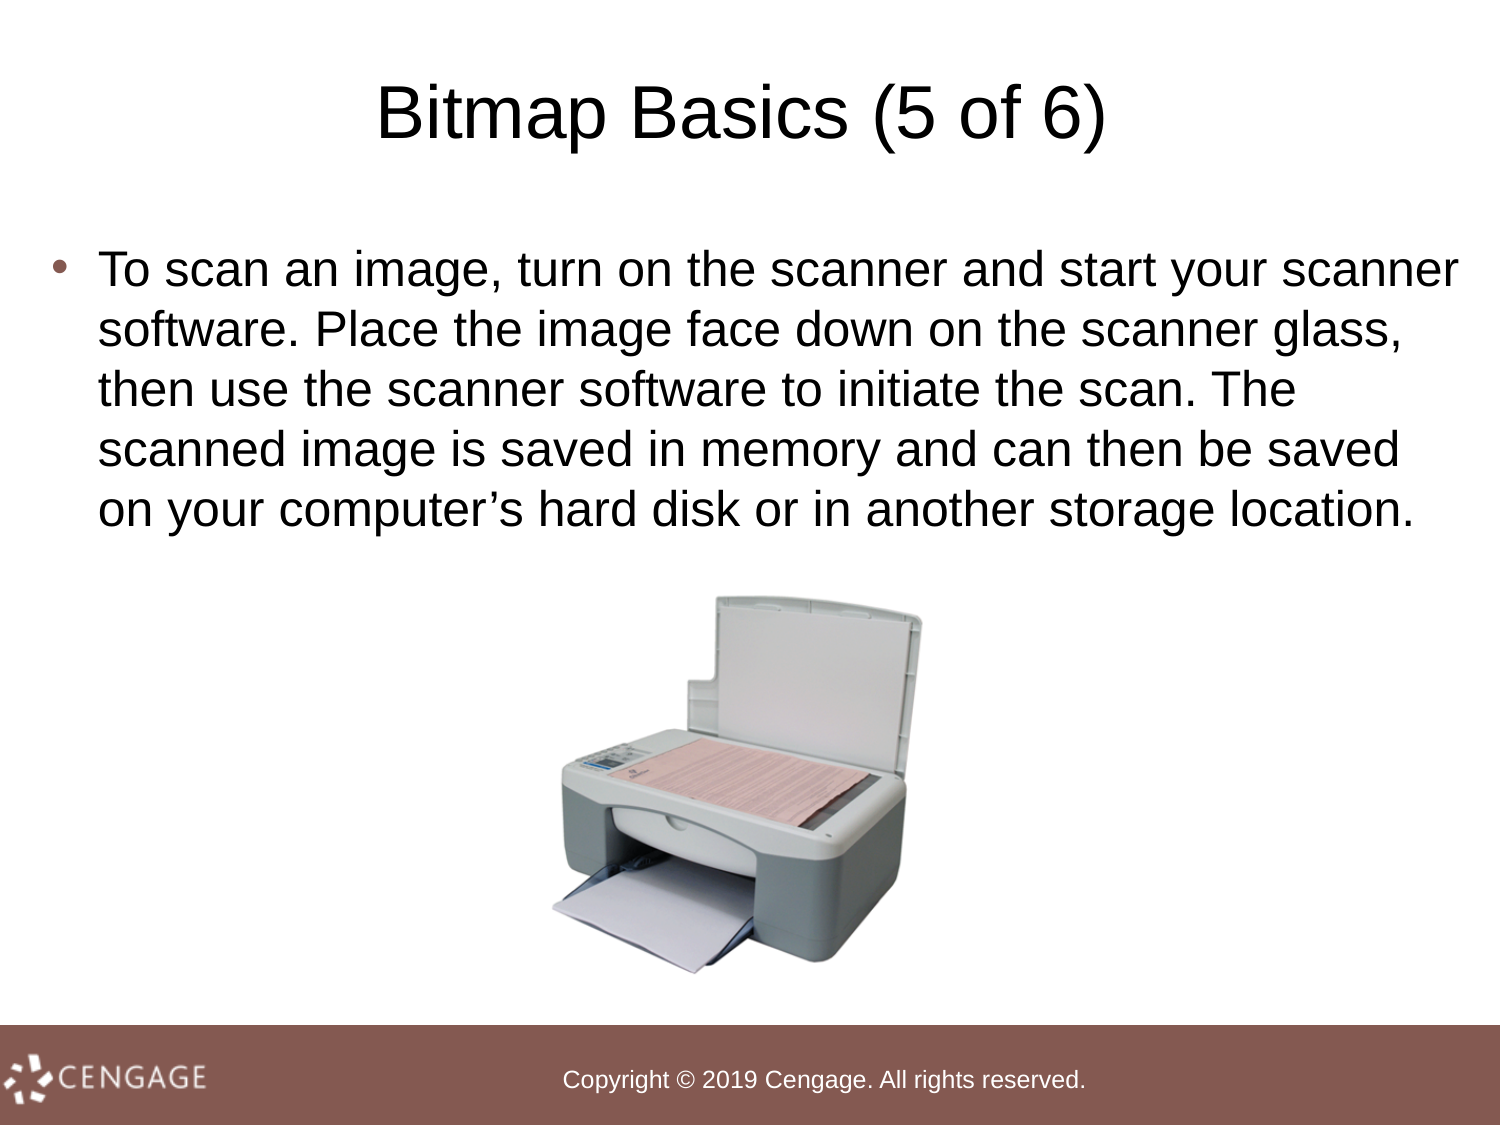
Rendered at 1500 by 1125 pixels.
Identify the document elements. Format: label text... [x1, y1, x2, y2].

picture [0, 1051, 211, 1106]
title Bitmap Basics (5 of 6) [83, 26, 1401, 192]
list To scan an image, turn on the scanner and start your scanner software. Place the image face down on the scanner glass, then use the scanner software to initiate the scan. The scanned image is saved in memory and can then be saved on your computer’s hard disk or in another storage location. [35, 229, 1486, 568]
picture [546, 564, 954, 1013]
